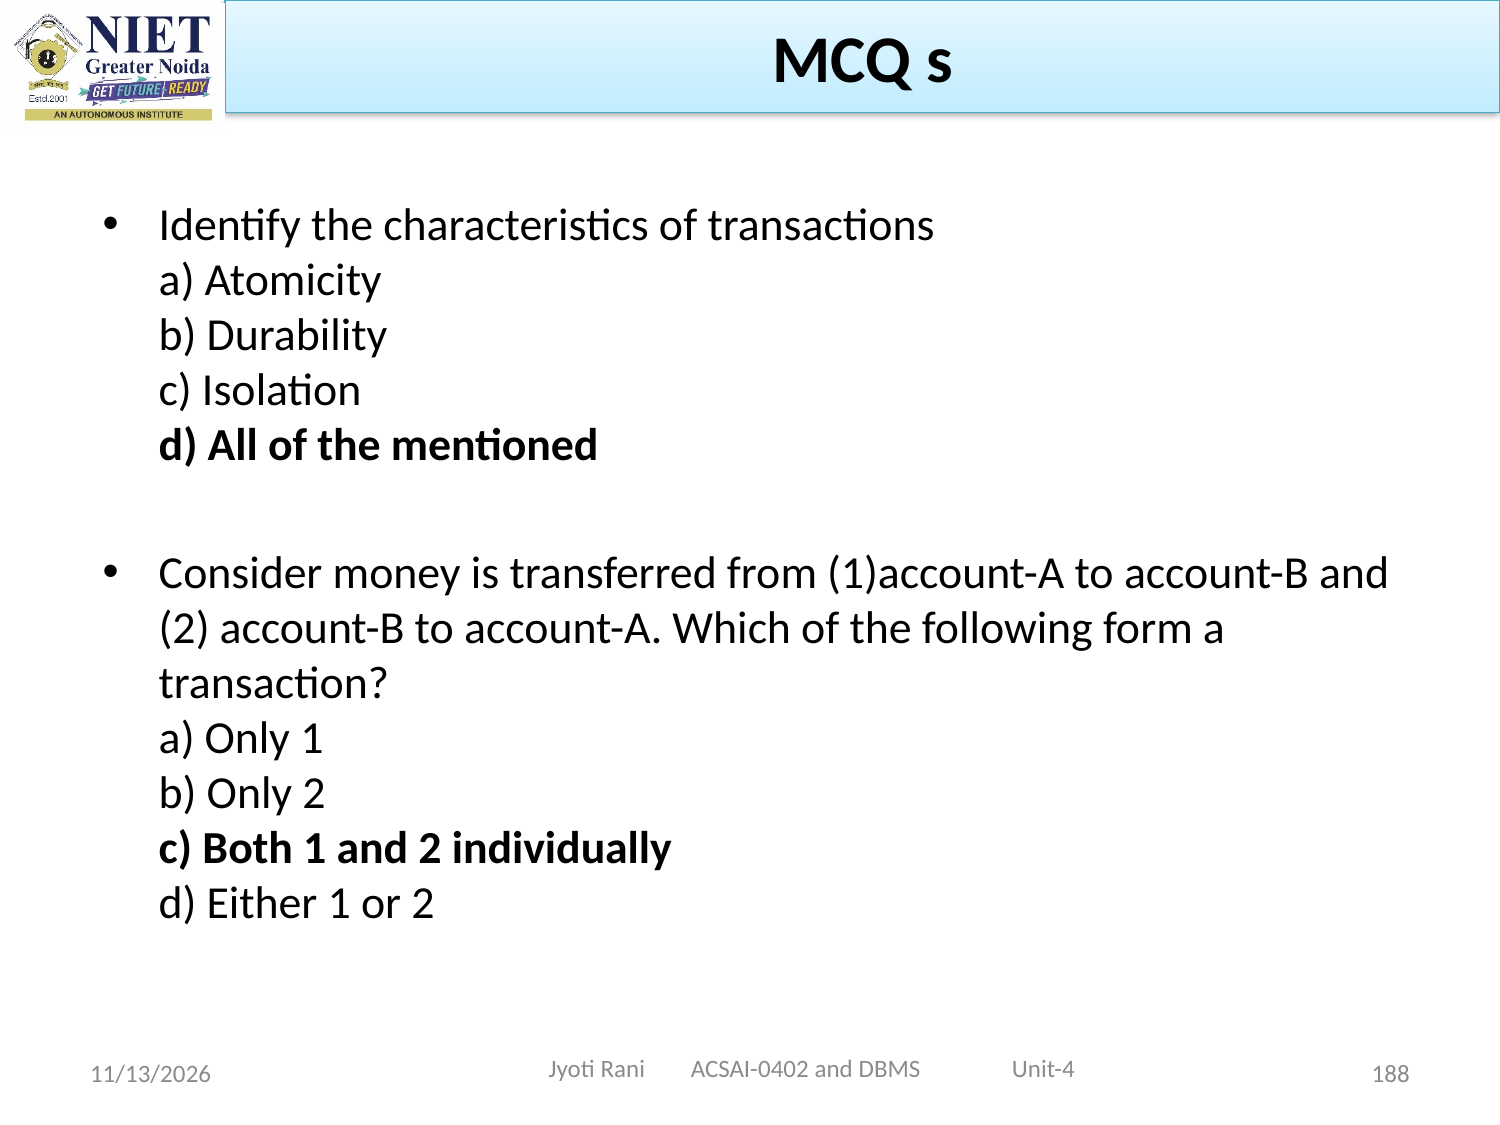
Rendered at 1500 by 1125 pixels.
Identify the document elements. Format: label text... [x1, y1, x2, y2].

picture [0, 2, 226, 131]
text_box MCQ s [224, 0, 1500, 113]
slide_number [75, 1042, 425, 1103]
slide_number 188 [1074, 1042, 1425, 1103]
list Identify the characteristics of transactions a) Atomicity b) Durability c) Isolation d) All of the mentioned Consider money is transferred from (1)account-A to account-B and (2) account-B to account-A. Which of the following form a transaction? a) Only 1 b) Only 2 c) Both 1 and 2 individually d) Either 1 or 2 [87, 187, 1438, 930]
footer Jyoti Rani ACSAI-0402 and DBMS Unit-4 [412, 1037, 1213, 1098]
